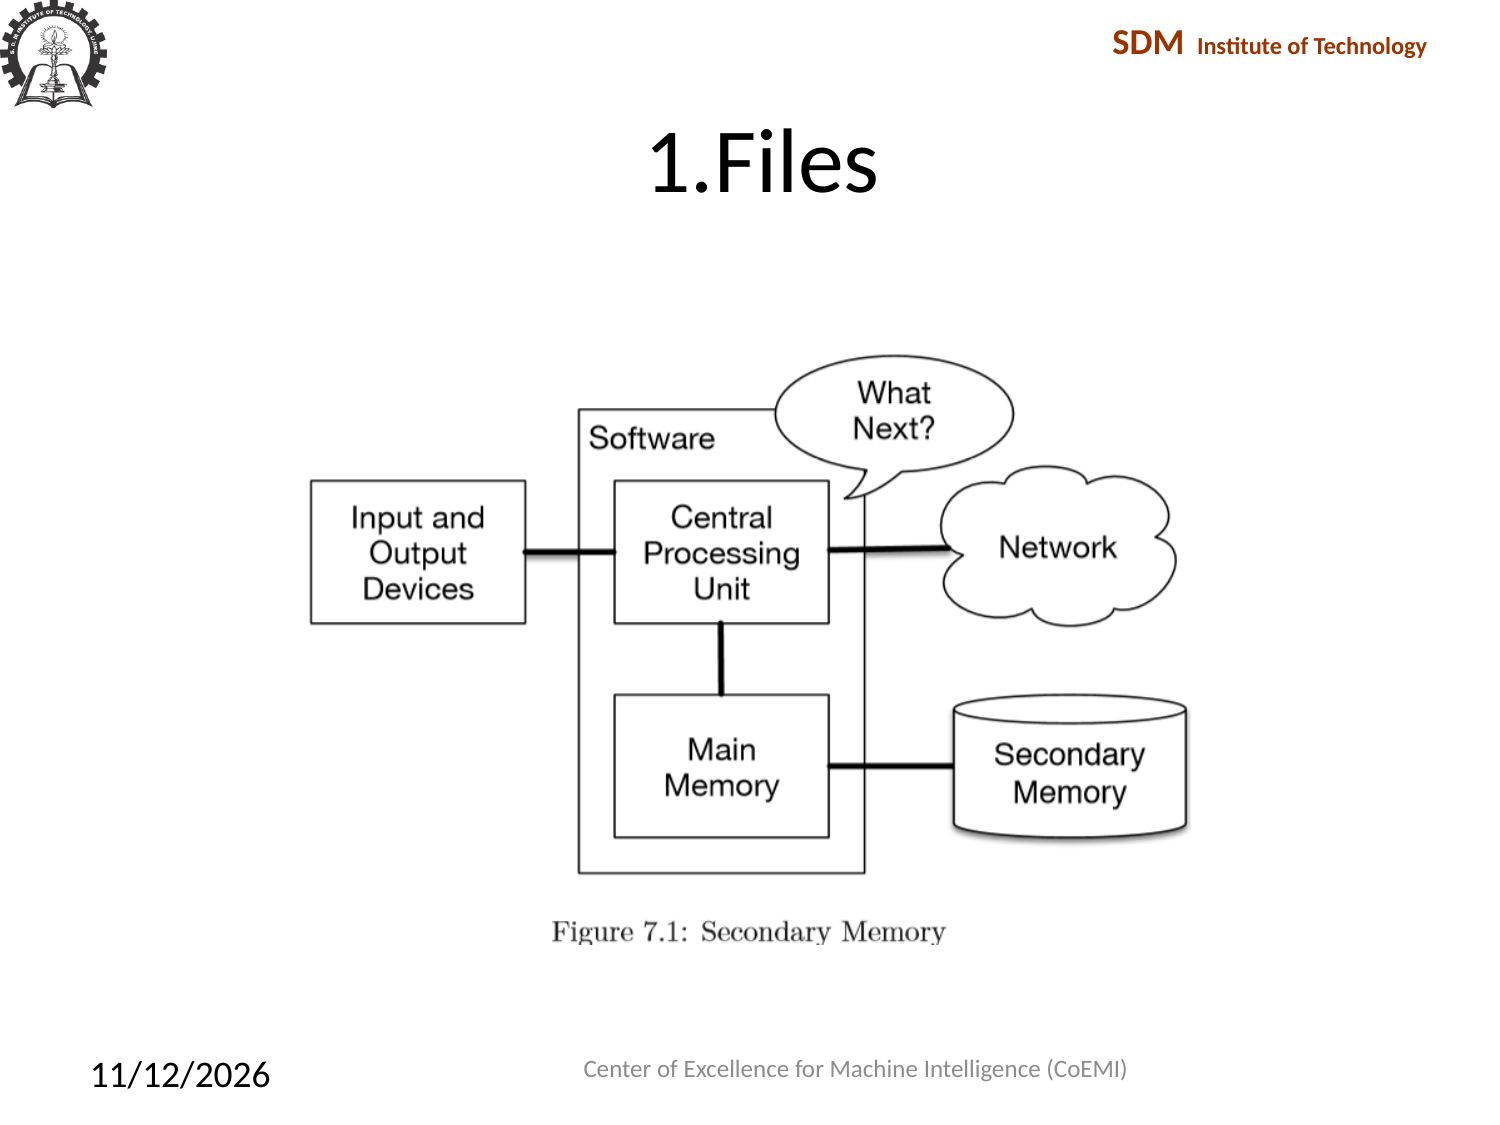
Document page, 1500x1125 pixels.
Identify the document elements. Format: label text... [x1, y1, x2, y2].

picture [0, 0, 107, 108]
title 1.Files [87, 62, 1438, 250]
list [258, 322, 1242, 946]
footer Center of Excellence for Machine Intelligence (CoEMI) [474, 1037, 1238, 1098]
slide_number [75, 1042, 425, 1103]
